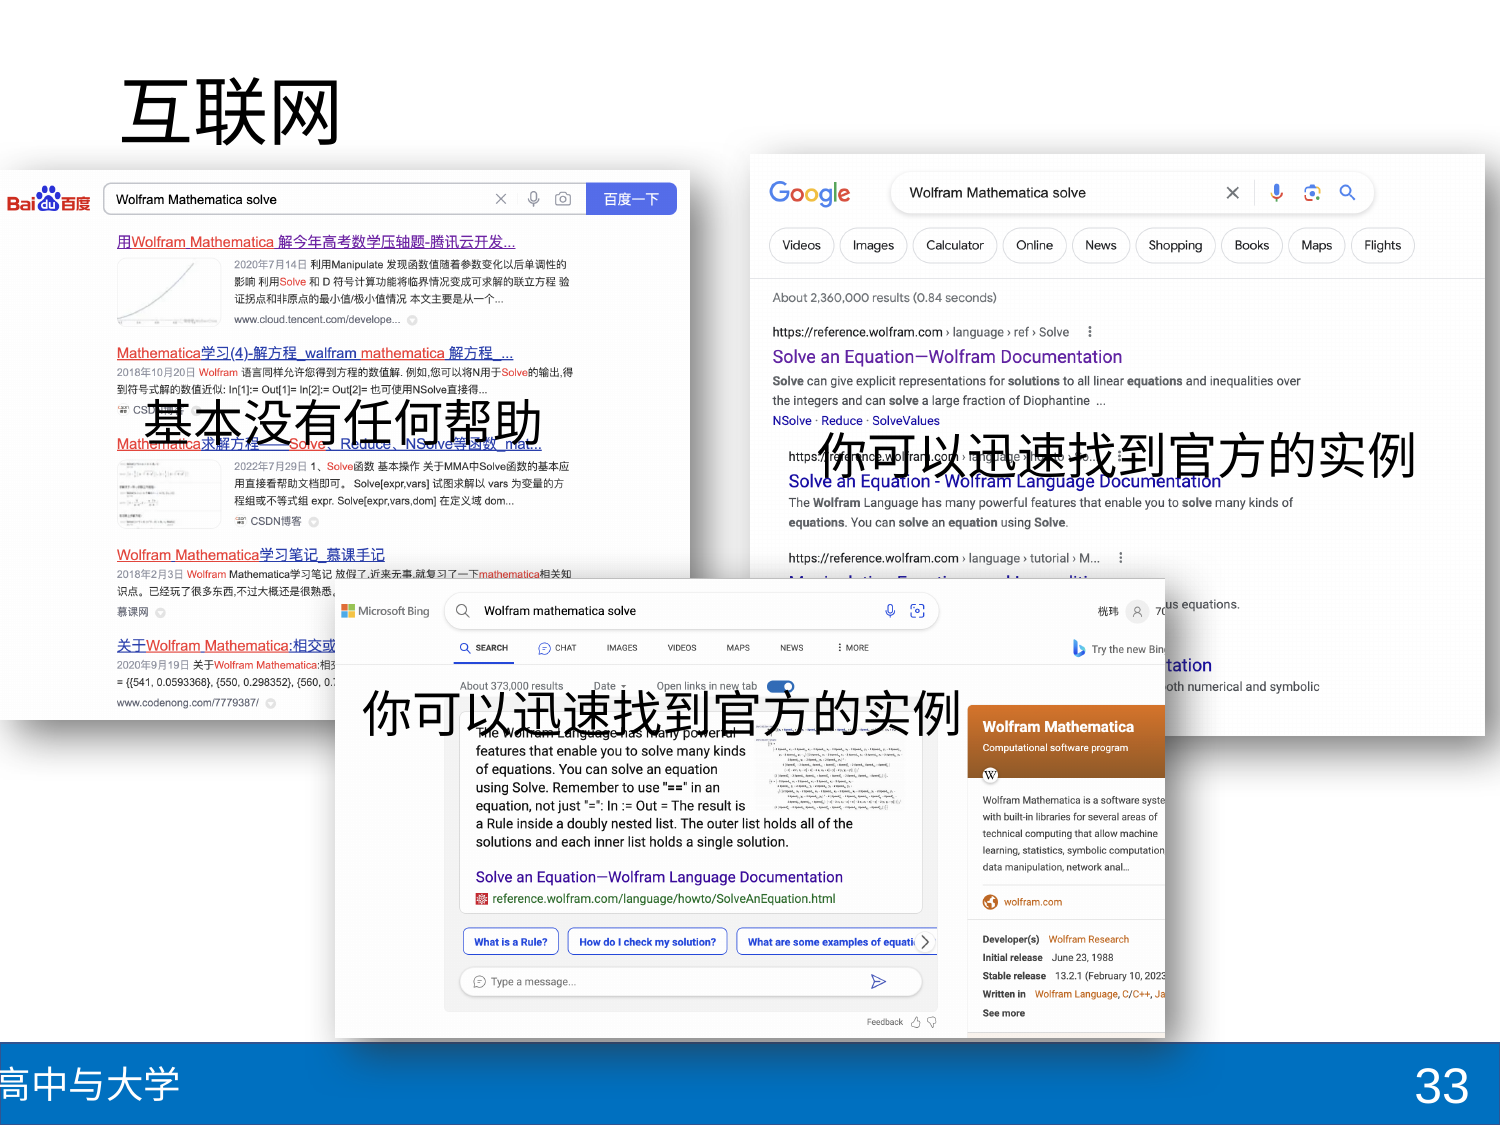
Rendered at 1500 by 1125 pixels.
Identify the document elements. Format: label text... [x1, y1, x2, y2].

picture [0, 154, 1485, 1038]
slide_number 33 [1147, 1054, 1485, 1114]
title 互联网 [103, 59, 1397, 169]
